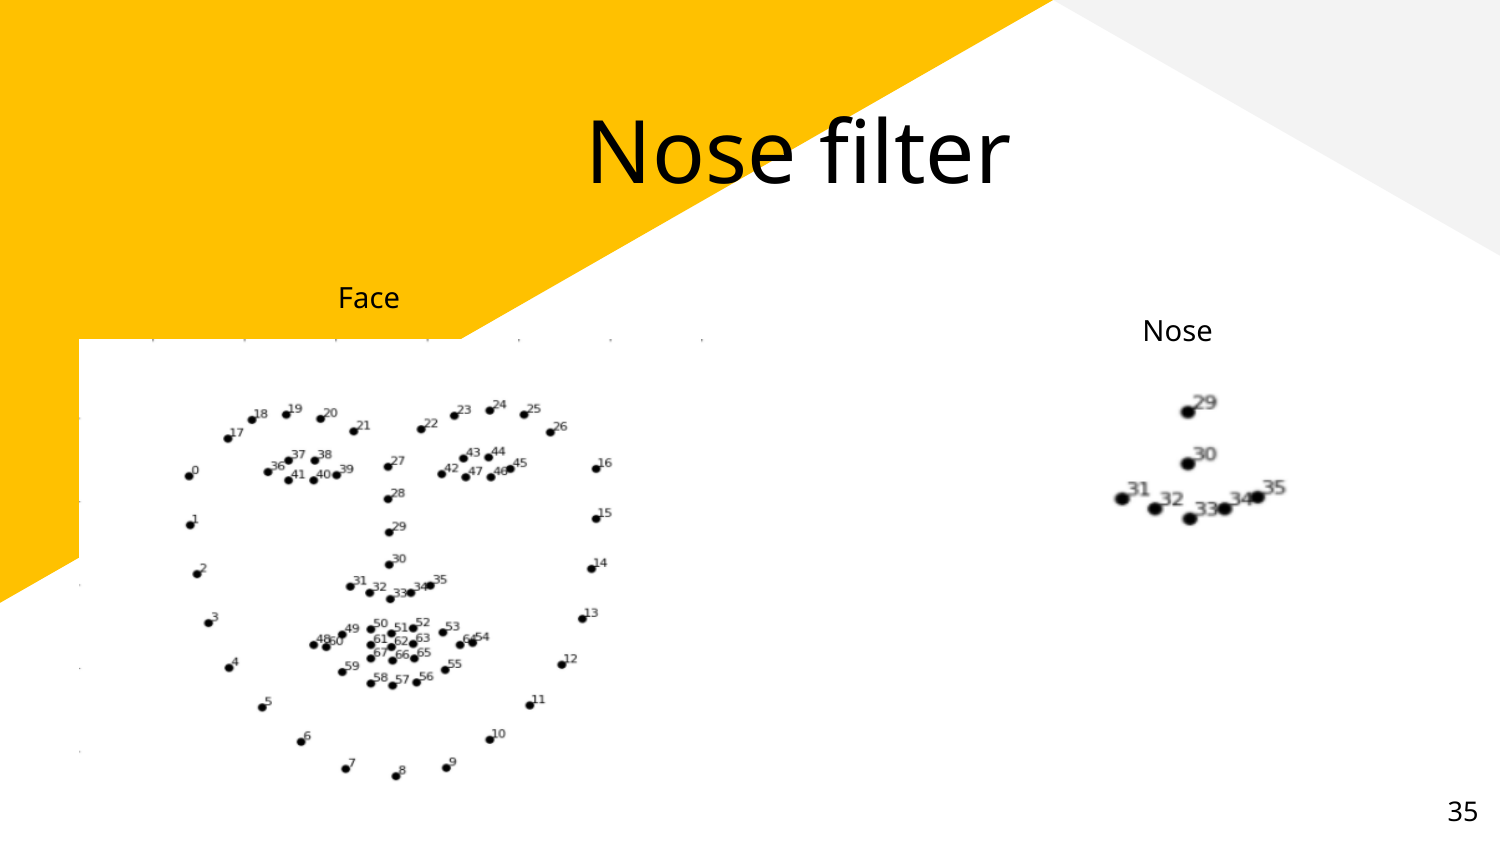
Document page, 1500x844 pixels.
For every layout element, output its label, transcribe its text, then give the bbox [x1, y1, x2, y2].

title Nose filter [96, 80, 1500, 230]
picture [1087, 379, 1314, 543]
slide_number ‹#› [1403, 779, 1494, 844]
text_box Nose [1065, 297, 1291, 362]
picture [79, 339, 756, 804]
text_box Face [242, 264, 496, 330]
